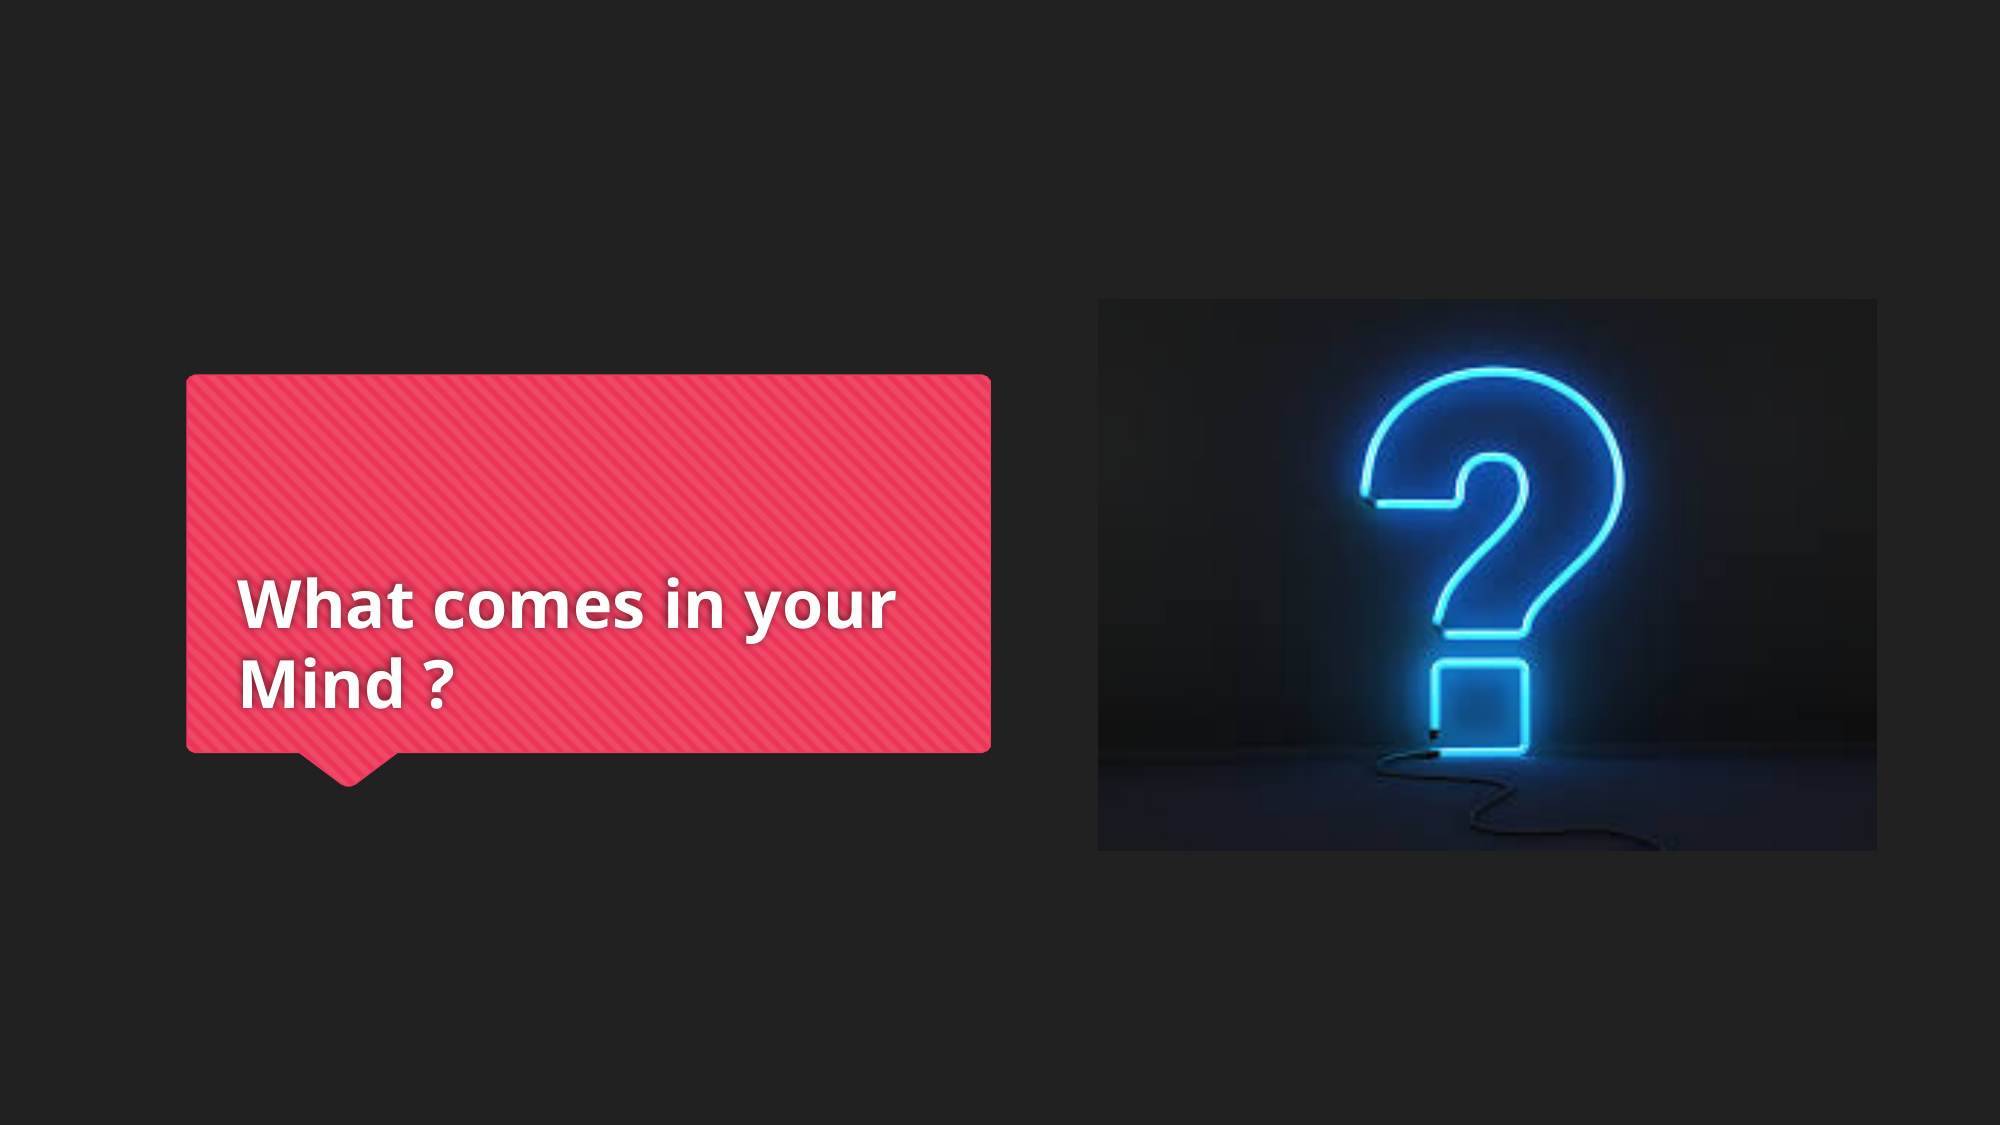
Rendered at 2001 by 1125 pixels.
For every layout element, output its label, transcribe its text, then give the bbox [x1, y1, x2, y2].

title What comes in your Mind ? [222, 399, 942, 729]
picture [1098, 299, 1878, 851]
